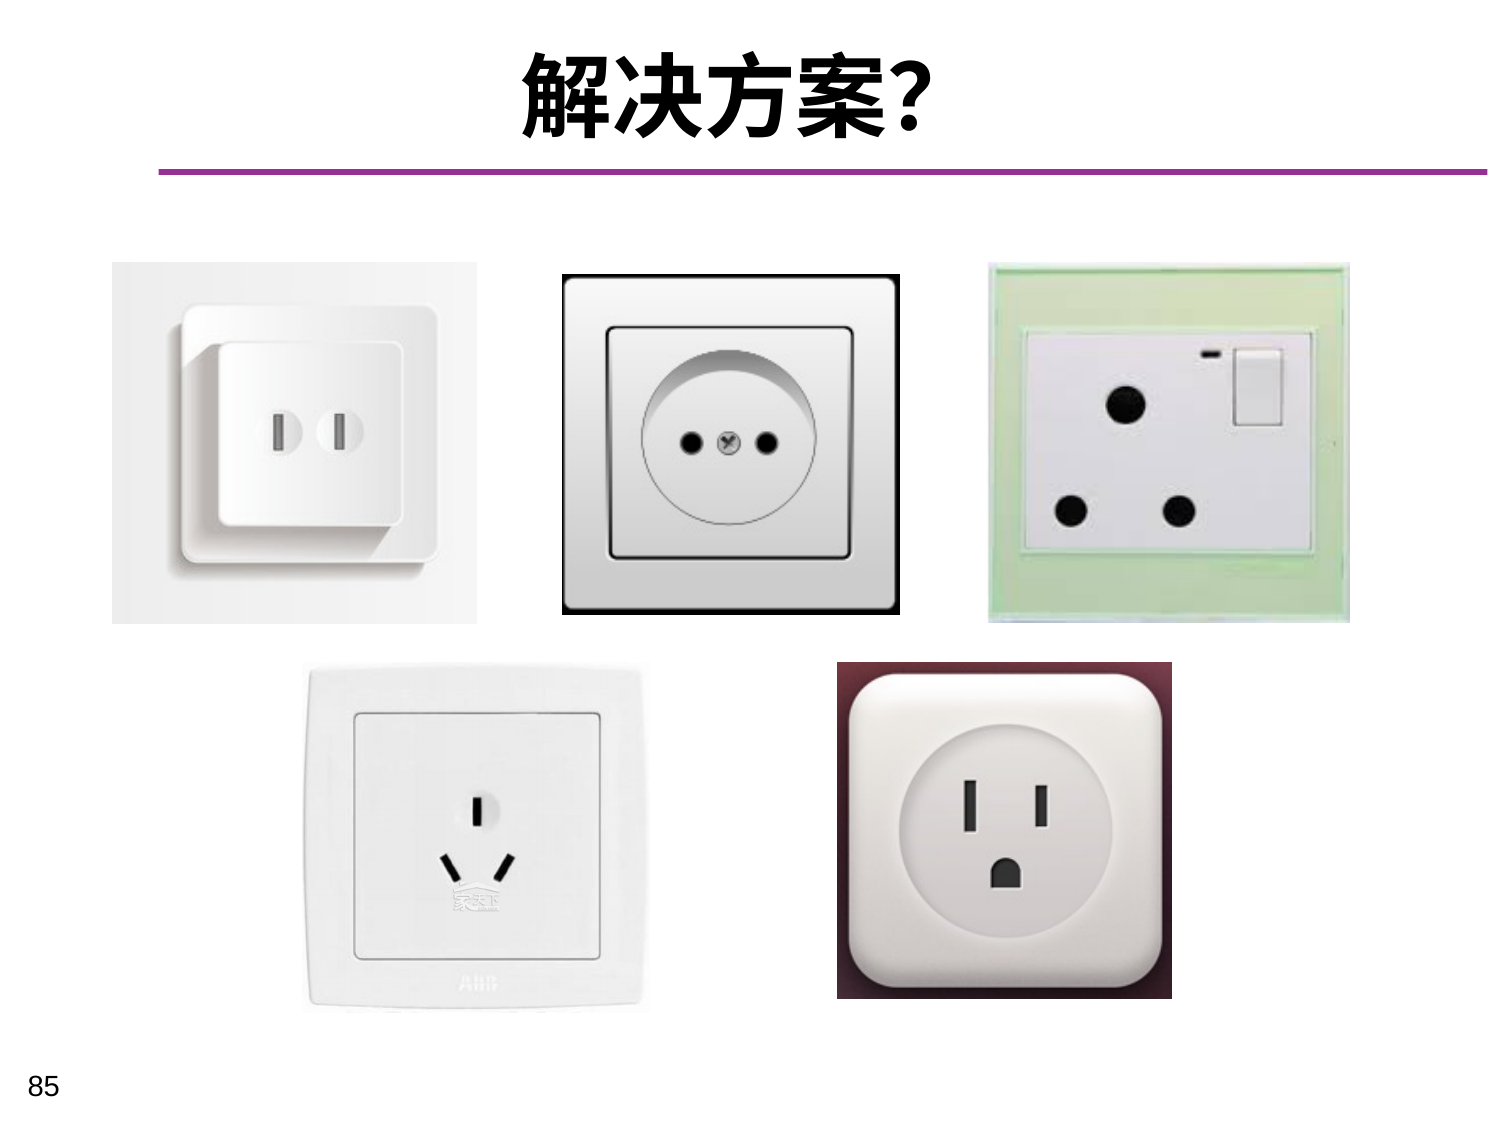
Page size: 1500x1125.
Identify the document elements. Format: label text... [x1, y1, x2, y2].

picture [562, 274, 901, 615]
title 解决方案？ [24, 37, 1476, 151]
picture [301, 662, 651, 1013]
picture [112, 262, 477, 624]
picture [987, 262, 1351, 624]
picture [837, 662, 1500, 1103]
footer 85 [12, 1059, 176, 1125]
